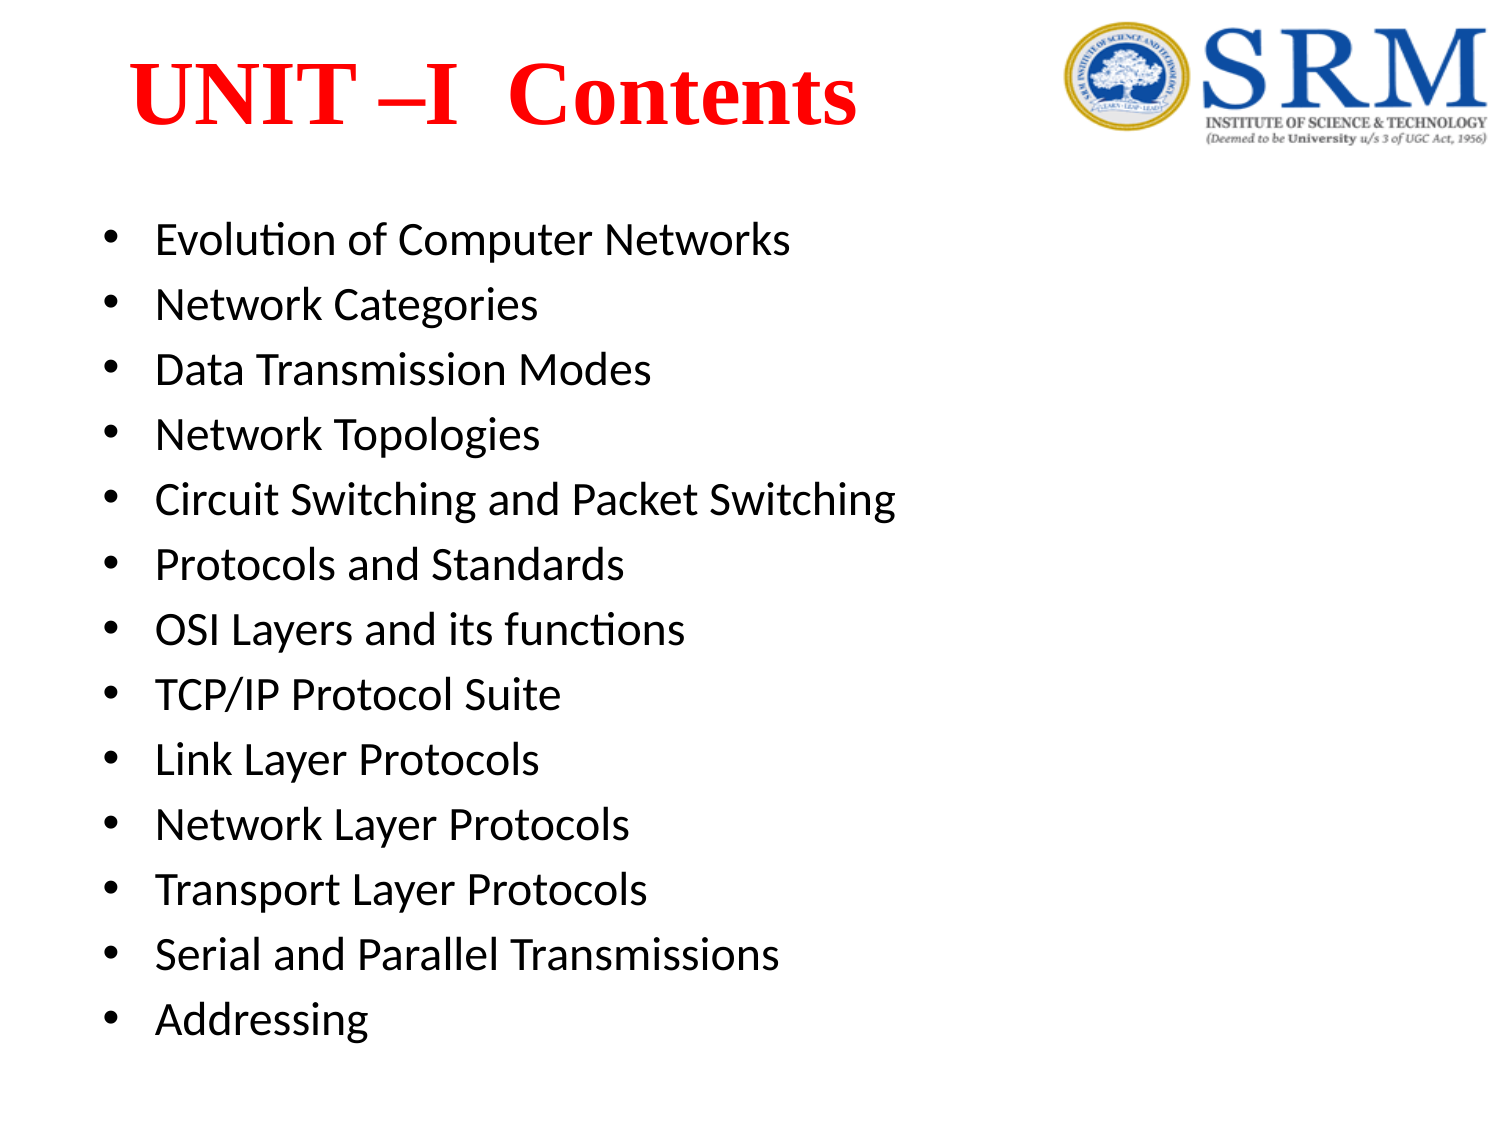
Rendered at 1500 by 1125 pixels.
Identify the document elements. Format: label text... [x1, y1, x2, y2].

title UNIT –I Contents [0, 0, 988, 175]
picture [1059, 0, 1500, 162]
list Evolution of Computer Networks Network Categories Data Transmission Modes Network Topologies Circuit Switching and Packet Switching Protocols and Standards OSI Layers and its functions TCP/IP Protocol Suite Link Layer Protocols Network Layer Protocols Transport Layer Protocols Serial and Parallel Transmissions Addressing [87, 200, 1438, 1063]
